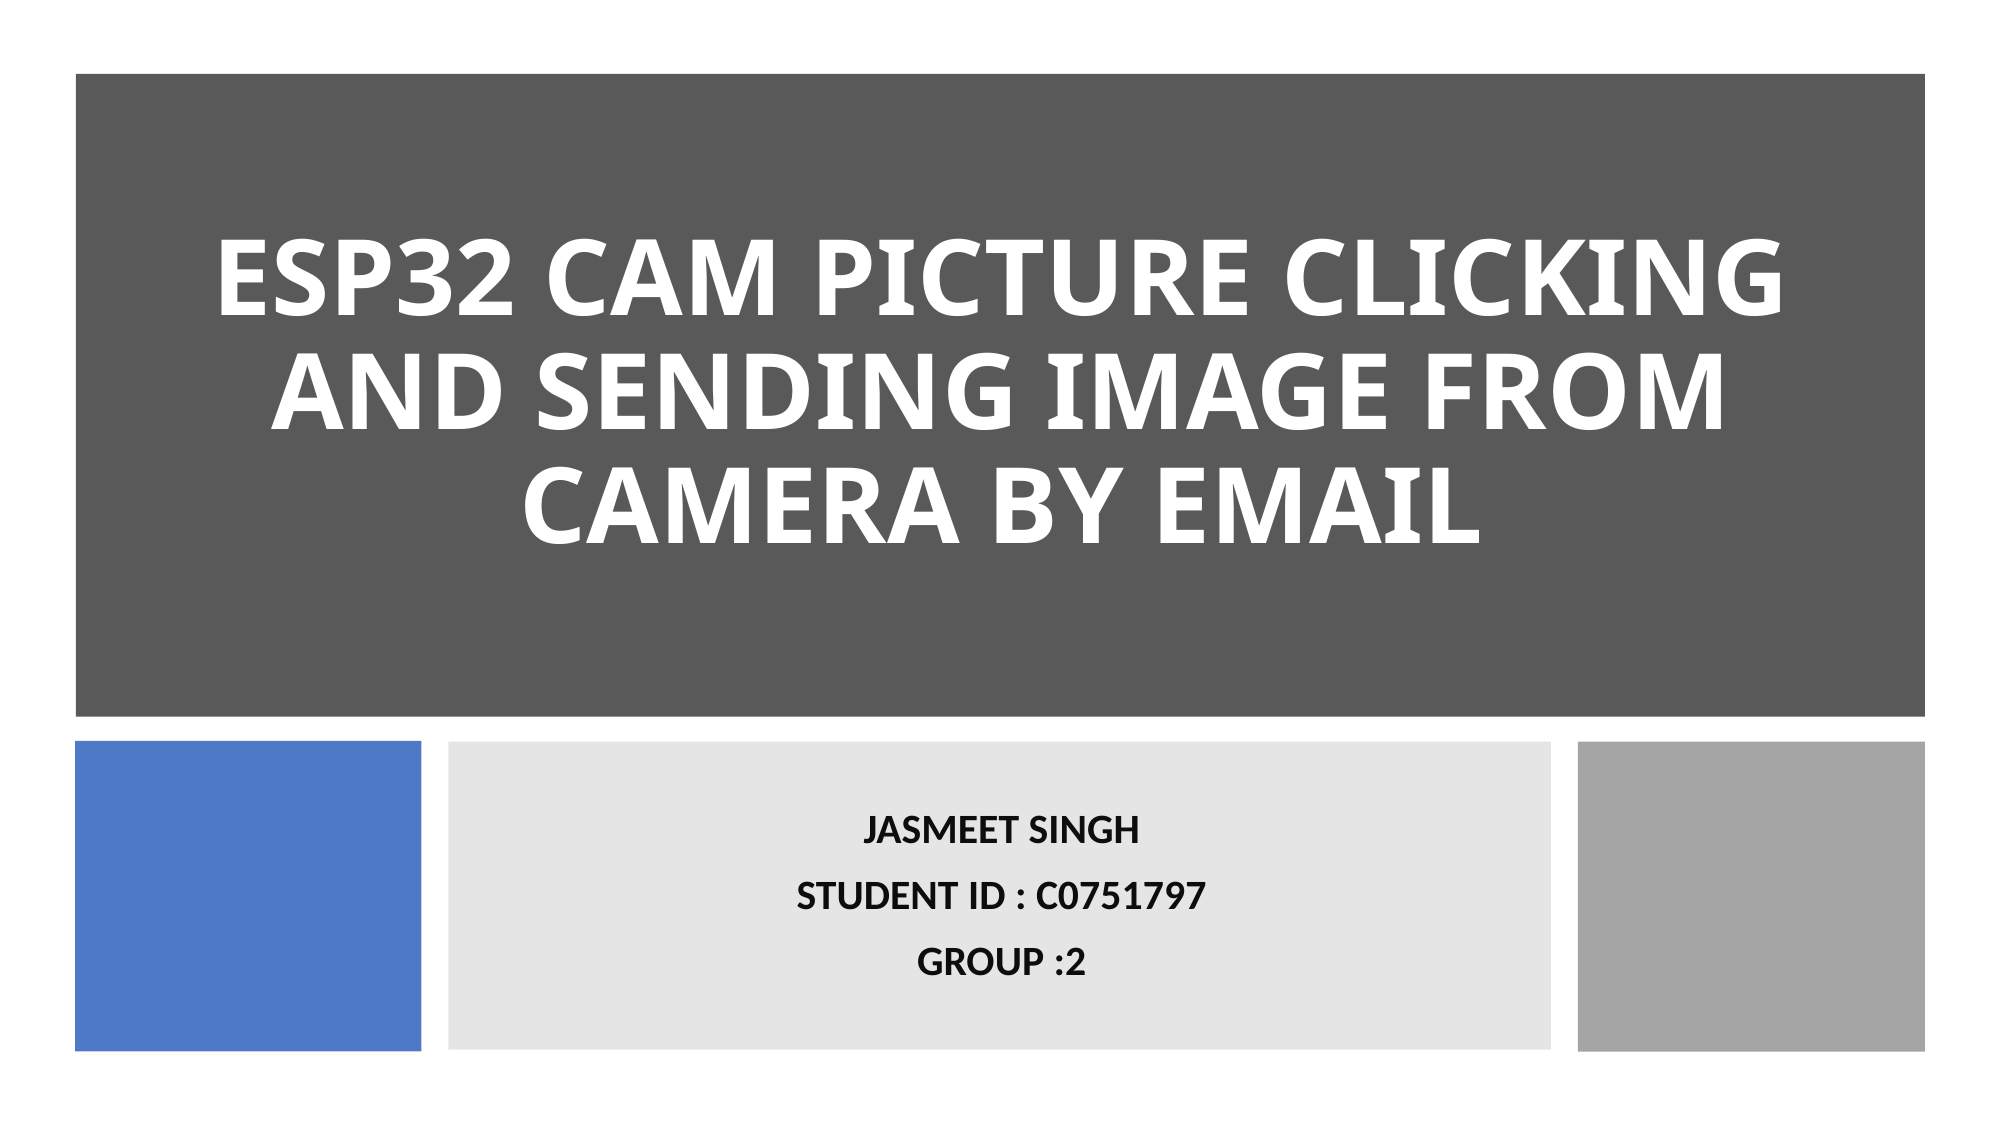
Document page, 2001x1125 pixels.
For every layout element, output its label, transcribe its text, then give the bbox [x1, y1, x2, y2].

text_box [1577, 741, 1926, 1053]
text_box [74, 740, 422, 1052]
subtitle JASMEET SINGH STUDENT ID : C0751797 GROUP :2 [529, 794, 1475, 997]
text_box [75, 73, 1926, 718]
text_box [447, 741, 1552, 1051]
title ESP32 CAM PICTURE CLICKING AND SENDING IMAGE FROM CAMERA BY EMAIL [180, 179, 1823, 611]
